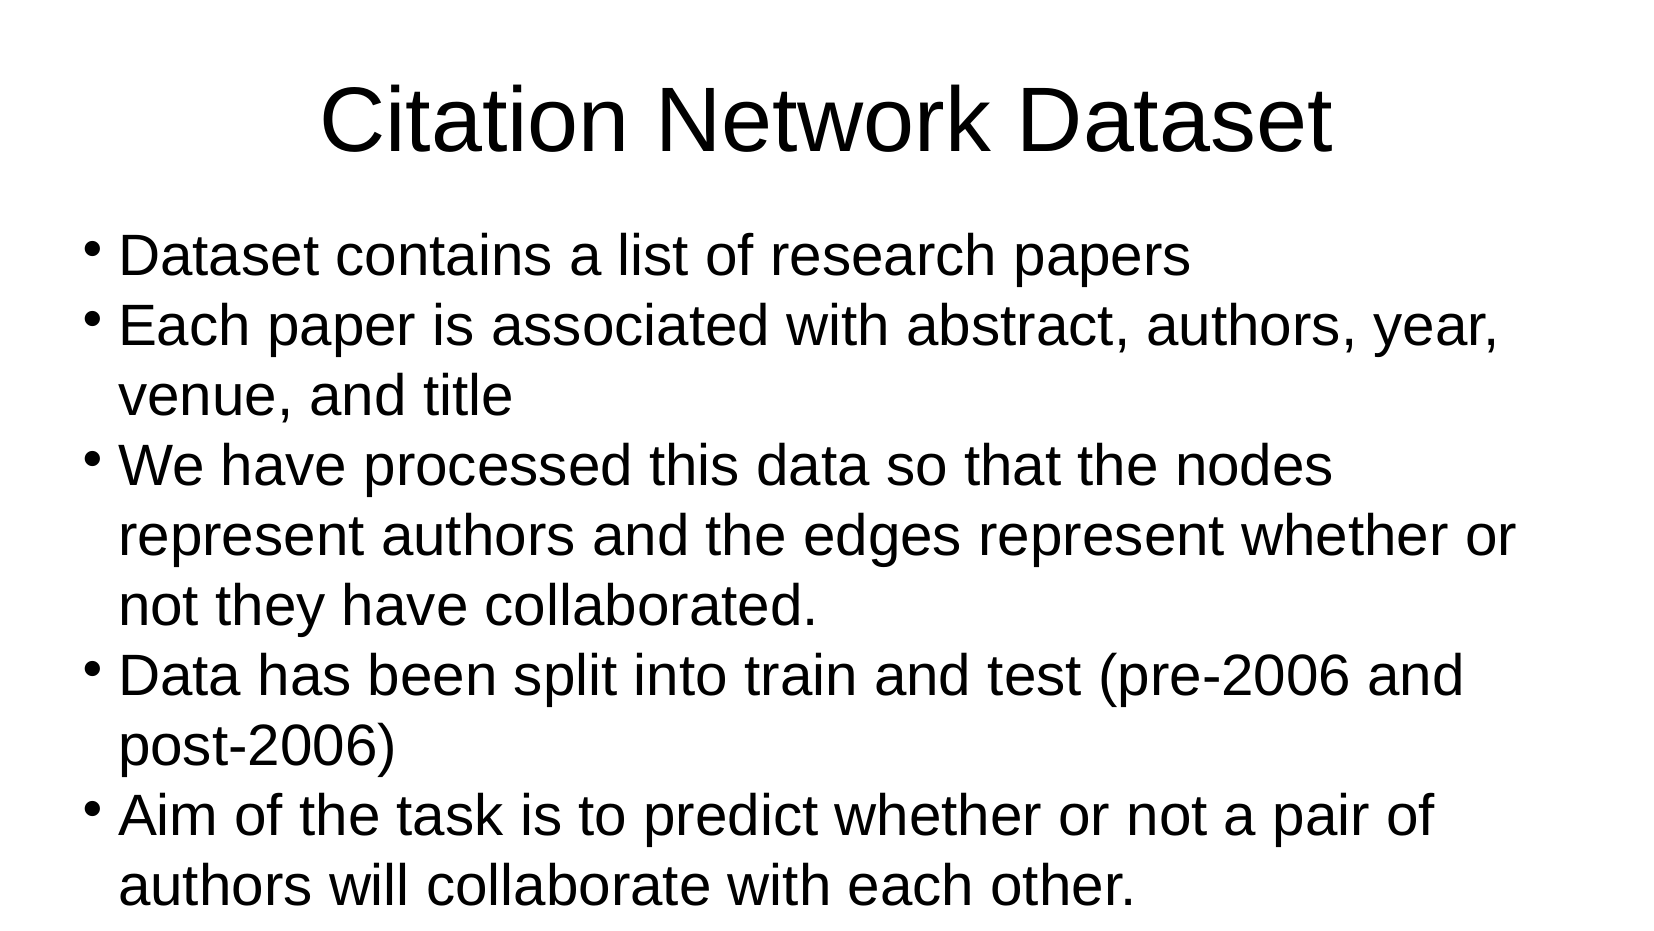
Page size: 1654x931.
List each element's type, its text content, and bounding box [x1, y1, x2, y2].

text_box Citation Network Dataset [82, 37, 1571, 193]
text_box Dataset contains a list of research papers Each paper is associated with abstract, authors, year, venue, and title We have processed this data so that the nodes represent authors and the edges represent whether or not they have collaborated. Data has been split into train and test (pre-2006 and post-2006) Aim of the task is to predict whether or not a pair of authors will collaborate with each other. [82, 217, 1571, 868]
